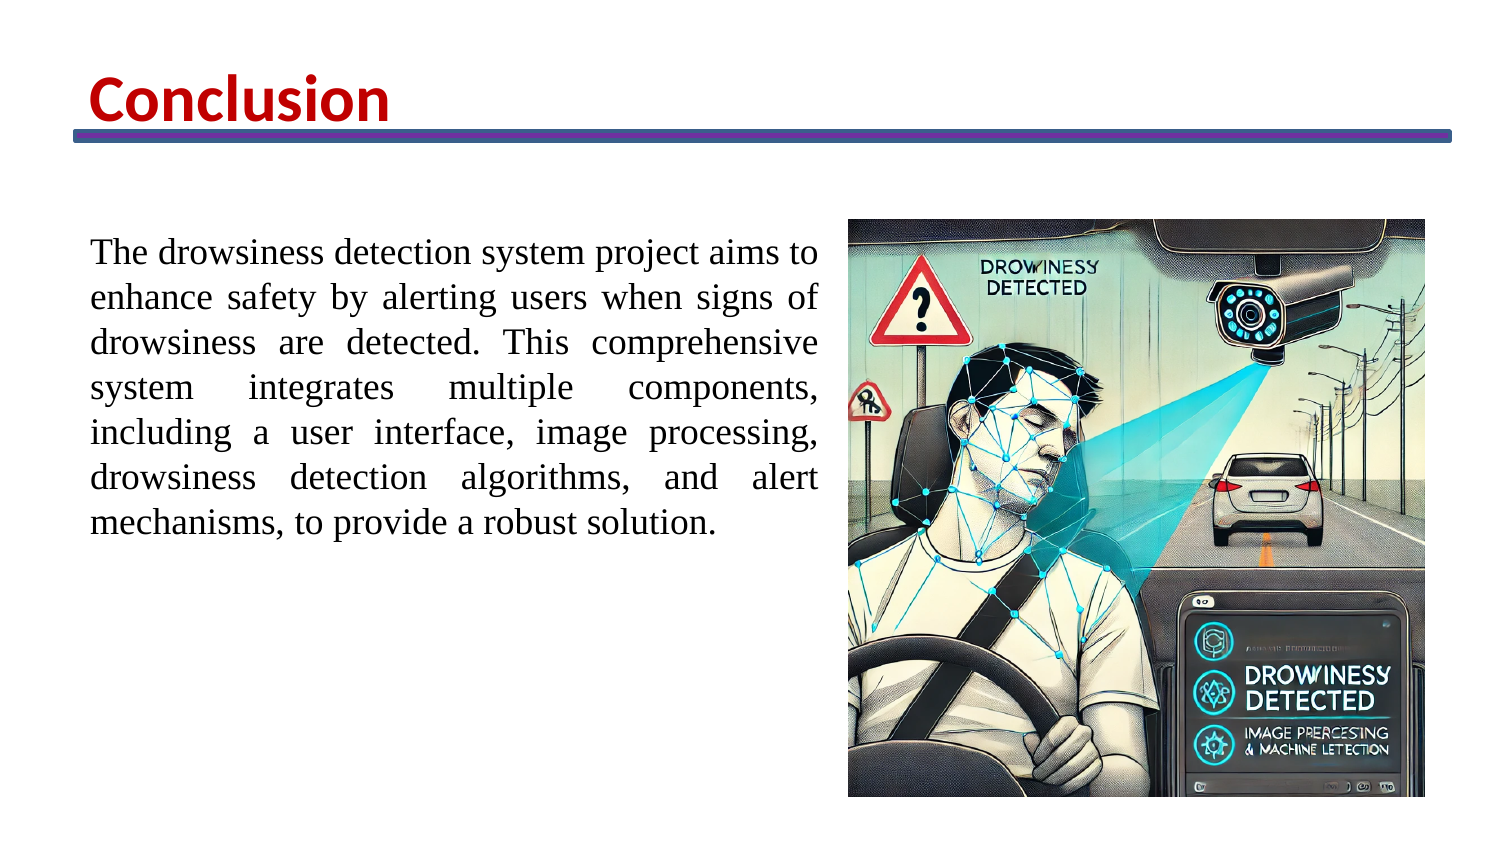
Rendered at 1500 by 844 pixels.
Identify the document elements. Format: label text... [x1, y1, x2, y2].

text_box Conclusion [75, 47, 1450, 104]
text_box The drowsiness detection system project aims to enhance safety by alerting users when signs of drowsiness are detected. This comprehensive system integrates multiple components, including a user interface, image processing, drowsiness detection algorithms, and alert mechanisms, to provide a robust solution. [74, 219, 835, 550]
text_box [75, 131, 1450, 141]
picture [848, 219, 1426, 797]
